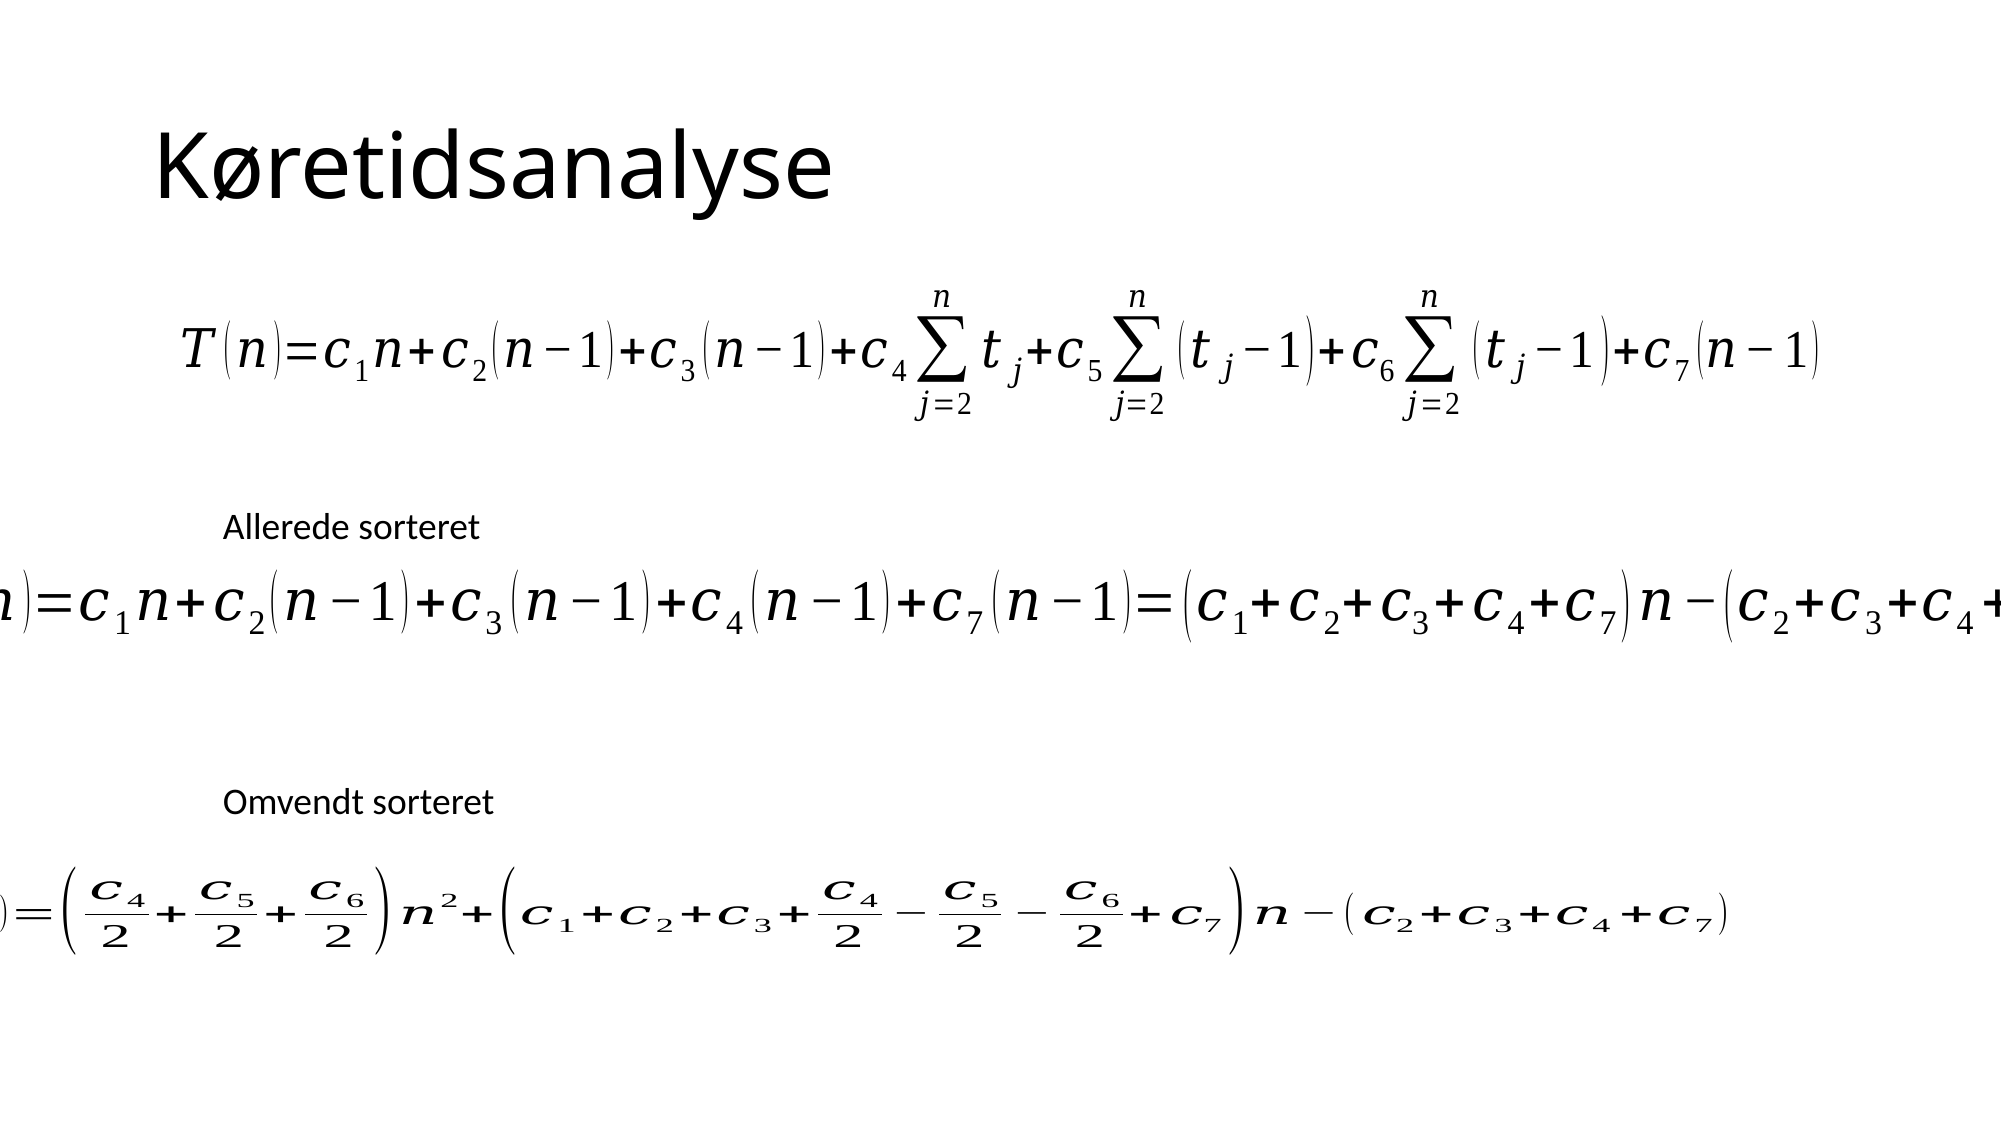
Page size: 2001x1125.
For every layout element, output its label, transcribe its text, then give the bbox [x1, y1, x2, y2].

title Køretidsanalyse [137, 59, 1863, 278]
